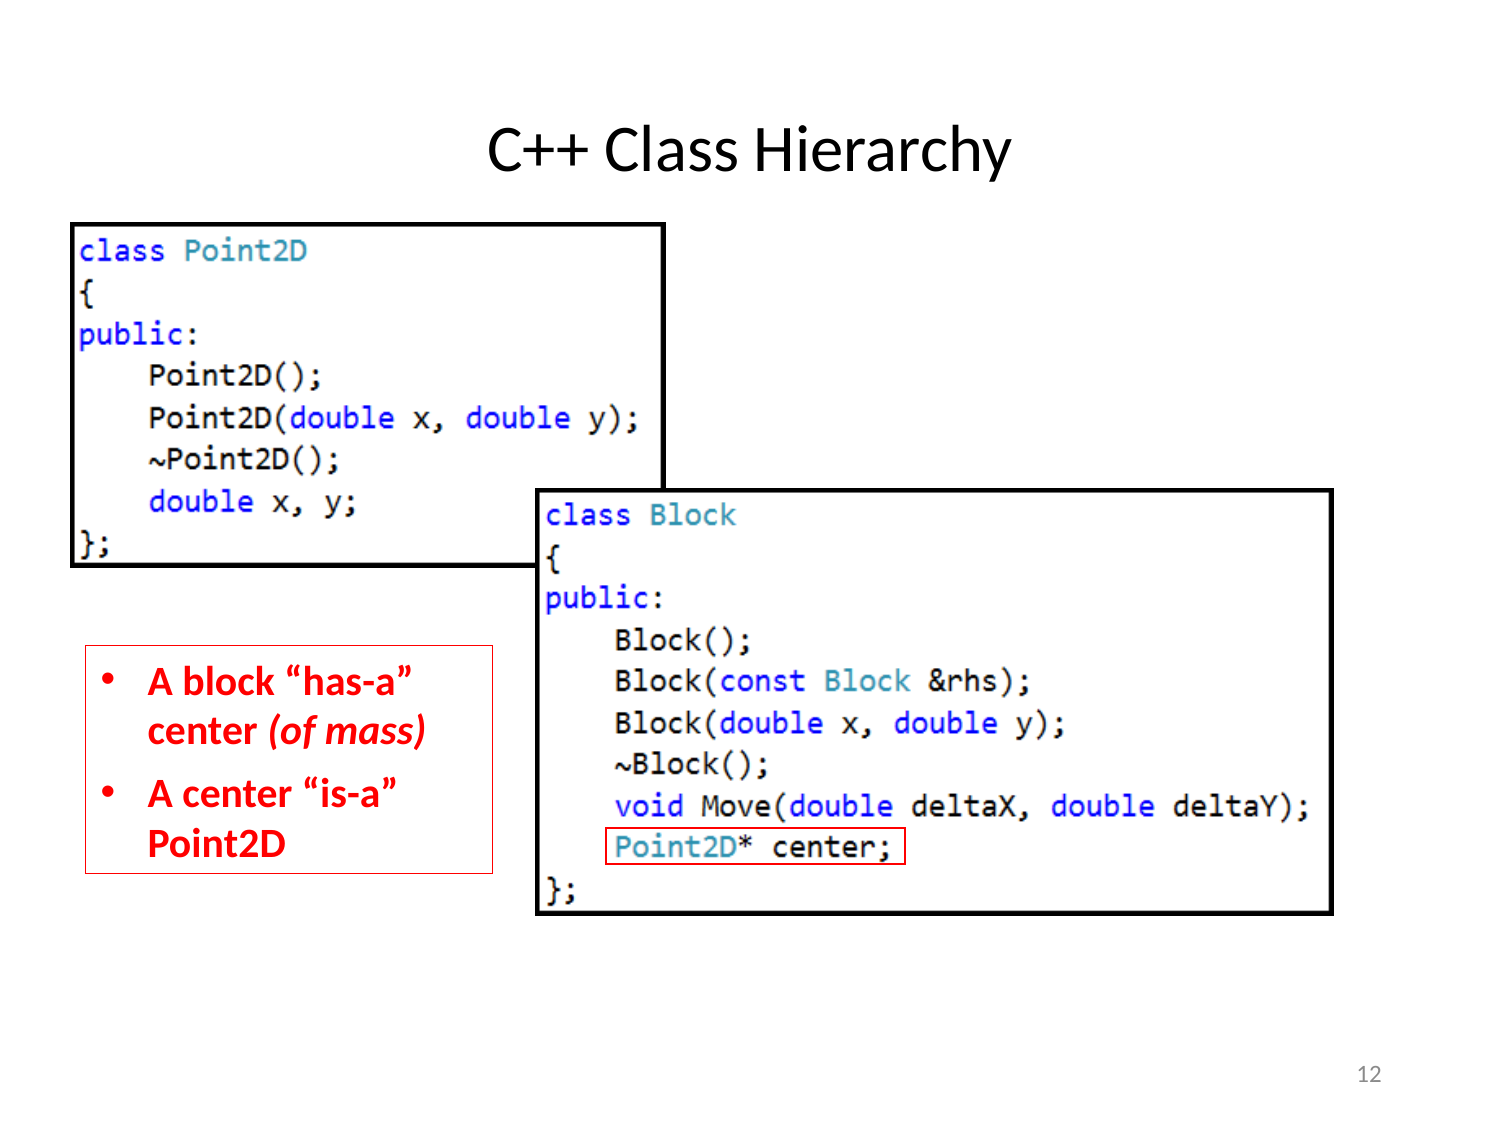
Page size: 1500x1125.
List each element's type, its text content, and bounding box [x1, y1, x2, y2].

title C++ Class Hierarchy [103, 59, 1397, 241]
picture [70, 222, 1334, 916]
text_box A block “has-a” center (of mass) A center “is-a” Point2D [85, 645, 493, 874]
slide_number 12 [1059, 1042, 1397, 1103]
